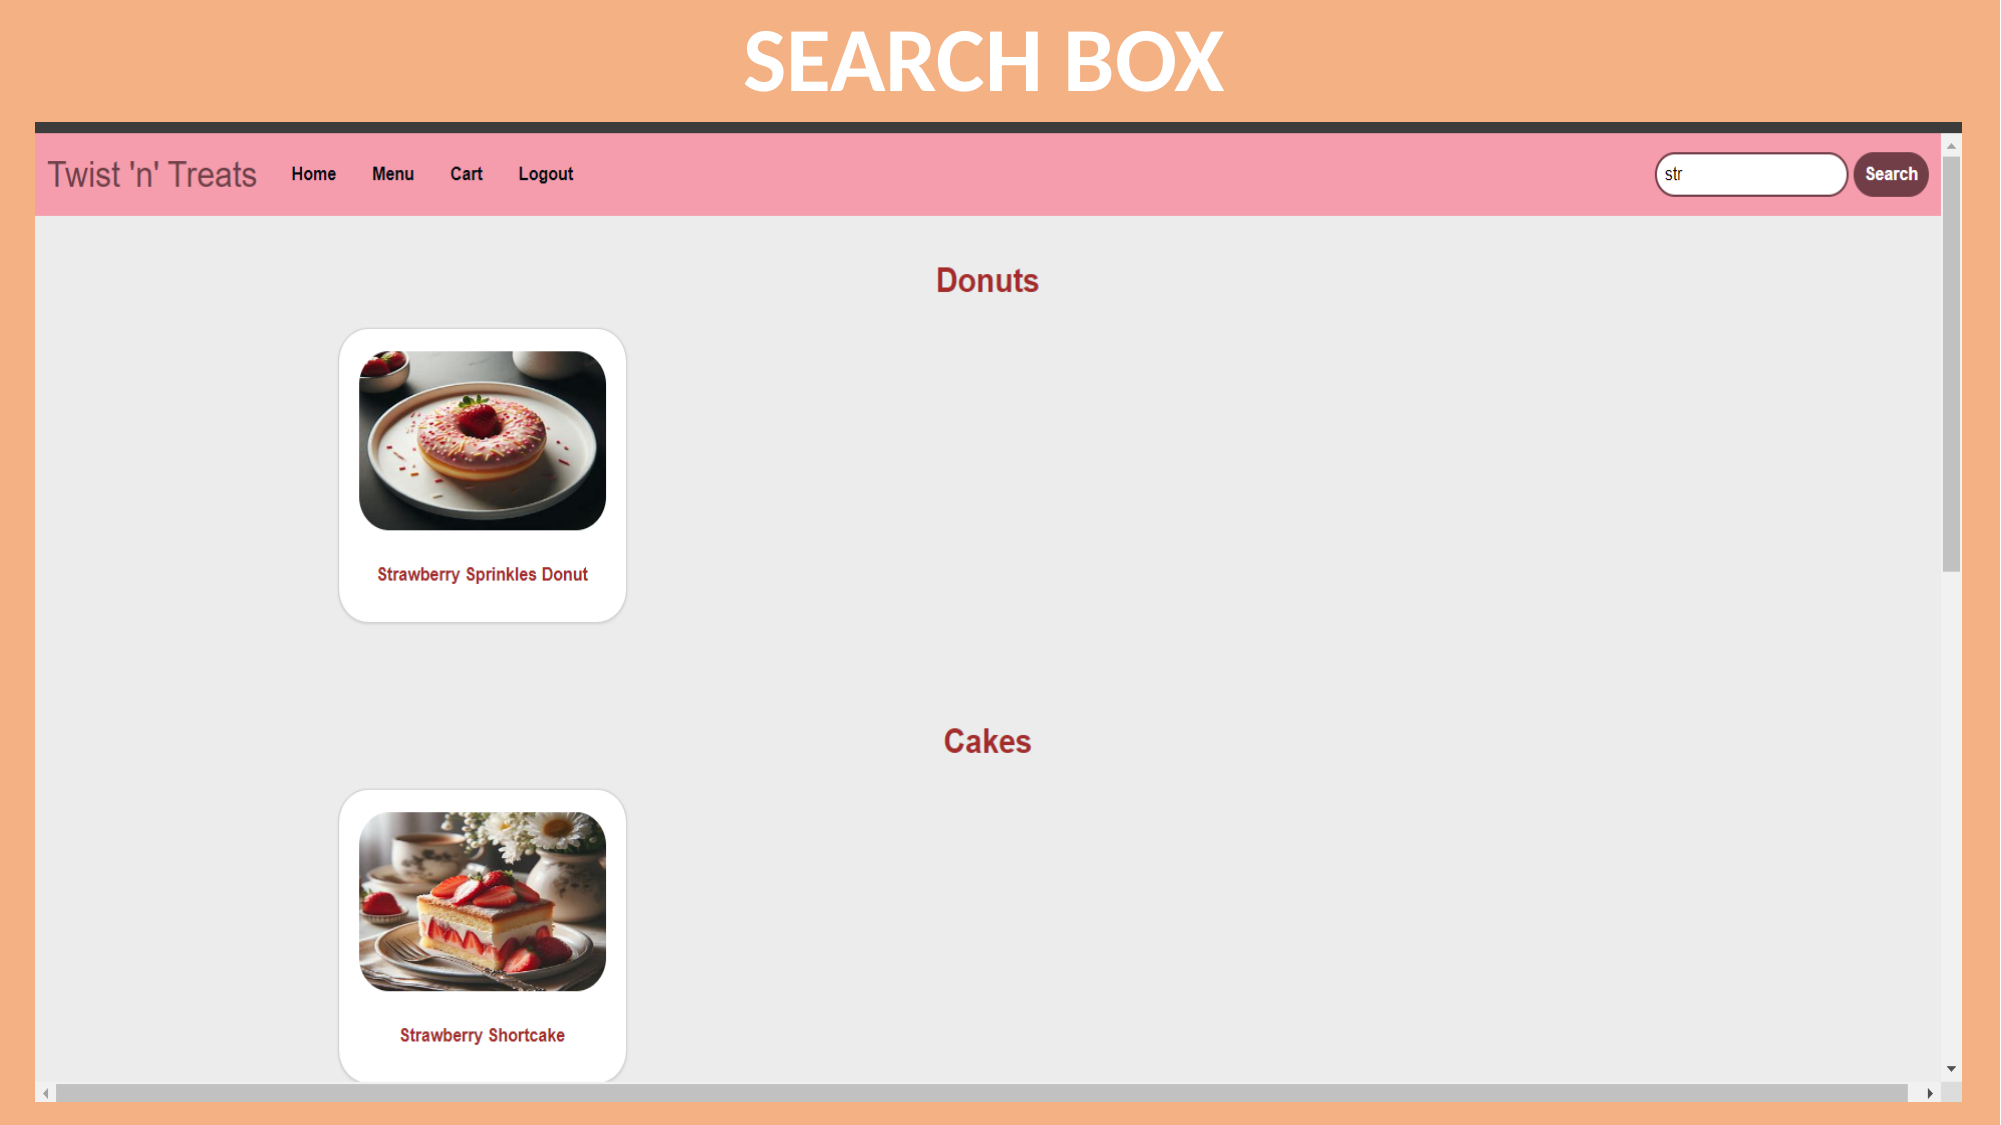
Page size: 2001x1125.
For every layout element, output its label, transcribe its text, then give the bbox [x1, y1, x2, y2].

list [35, 122, 1962, 1102]
title SEARCH BOX [121, 0, 1847, 122]
